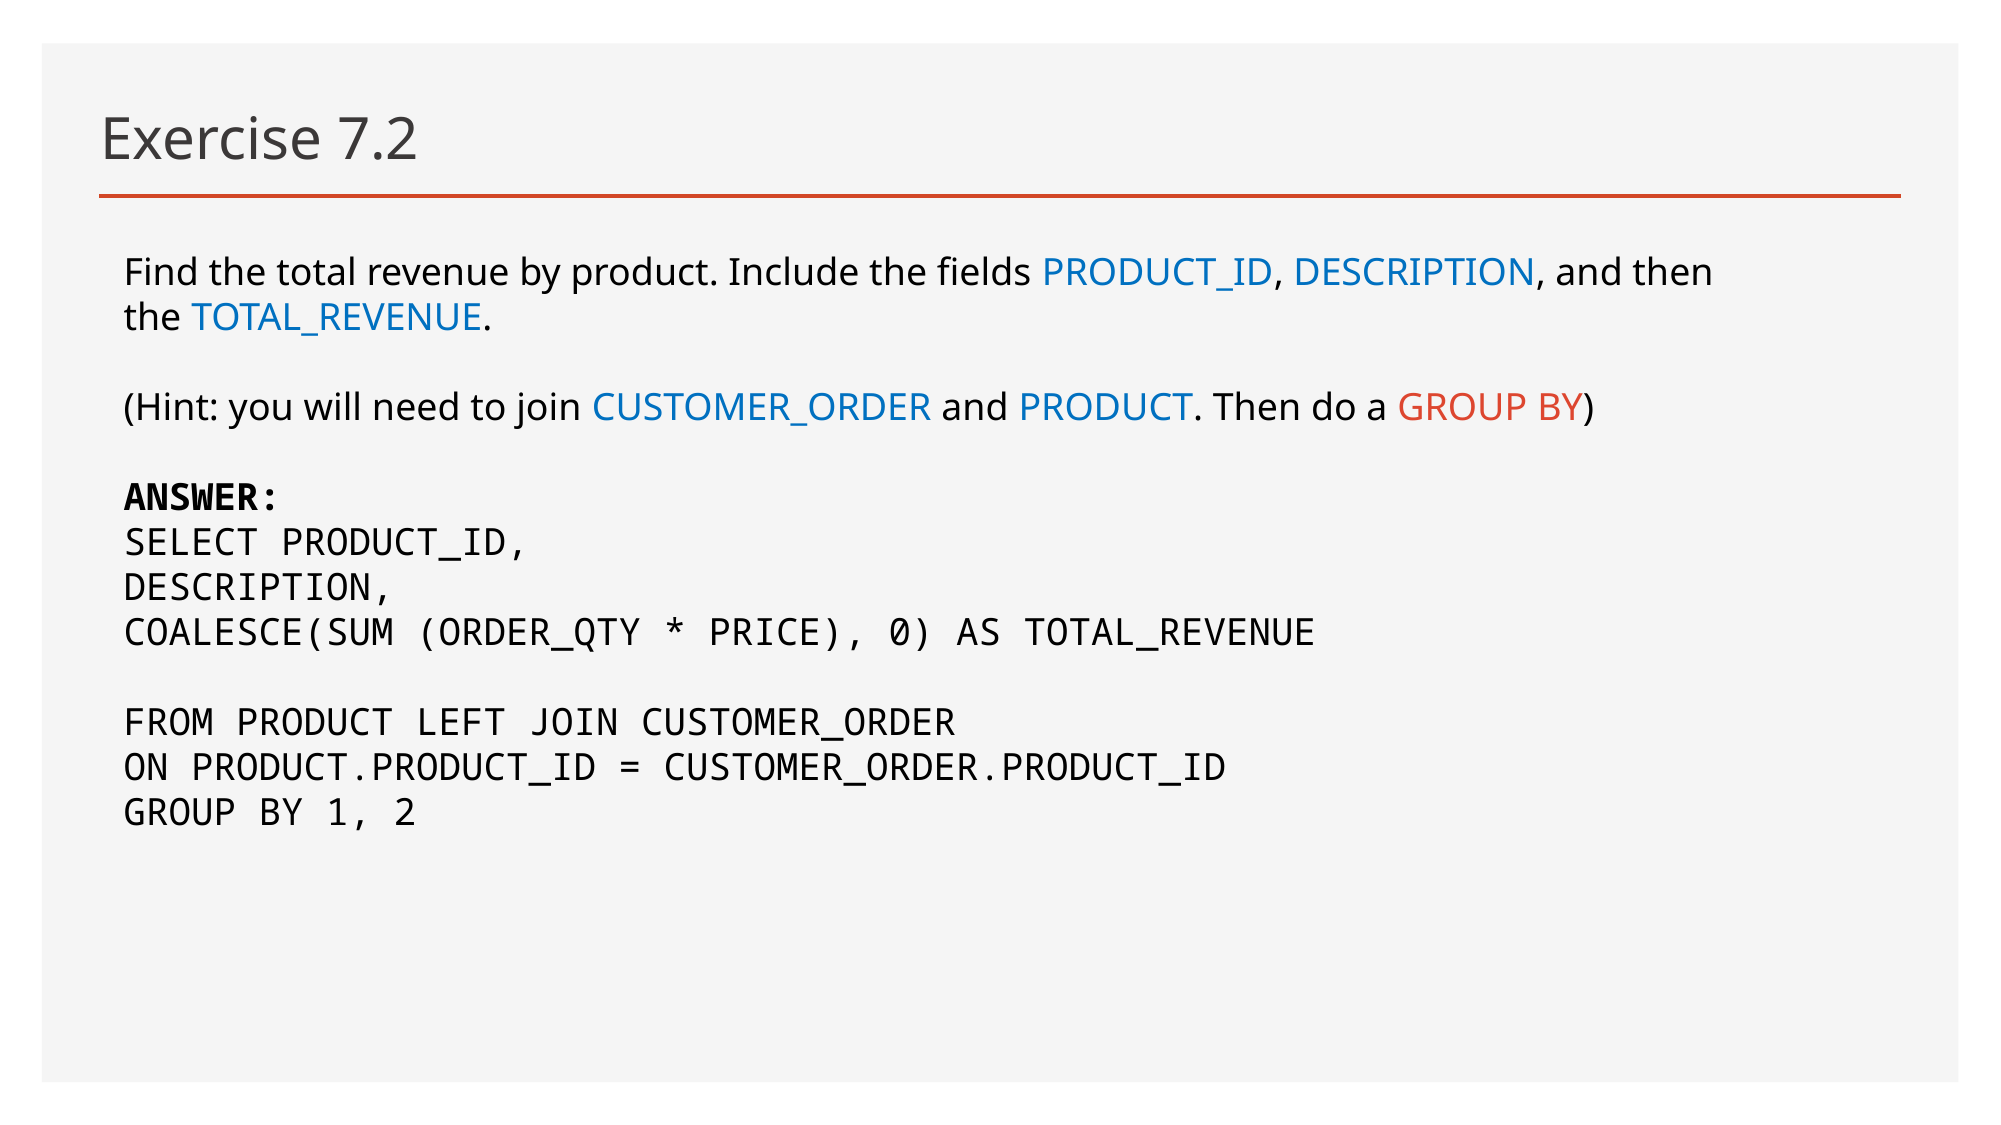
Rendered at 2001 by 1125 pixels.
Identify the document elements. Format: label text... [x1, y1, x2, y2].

text_box Find the total revenue by product. Include the fields PRODUCT_ID, DESCRIPTION, and then the TOTAL_REVENUE. (Hint: you will need to join CUSTOMER_ORDER and PRODUCT. Then do a GROUP BY) ANSWER: SELECT PRODUCT_ID, DESCRIPTION, COALESCE(SUM (ORDER_QTY * PRICE), 0) AS TOTAL_REVENUE FROM PRODUCT LEFT JOIN CUSTOMER_ORDER ON PRODUCT.PRODUCT_ID = CUSTOMER_ORDER.PRODUCT_ID GROUP BY 1, 2 [108, 240, 1758, 841]
title Exercise 7.2 [85, 73, 1089, 179]
